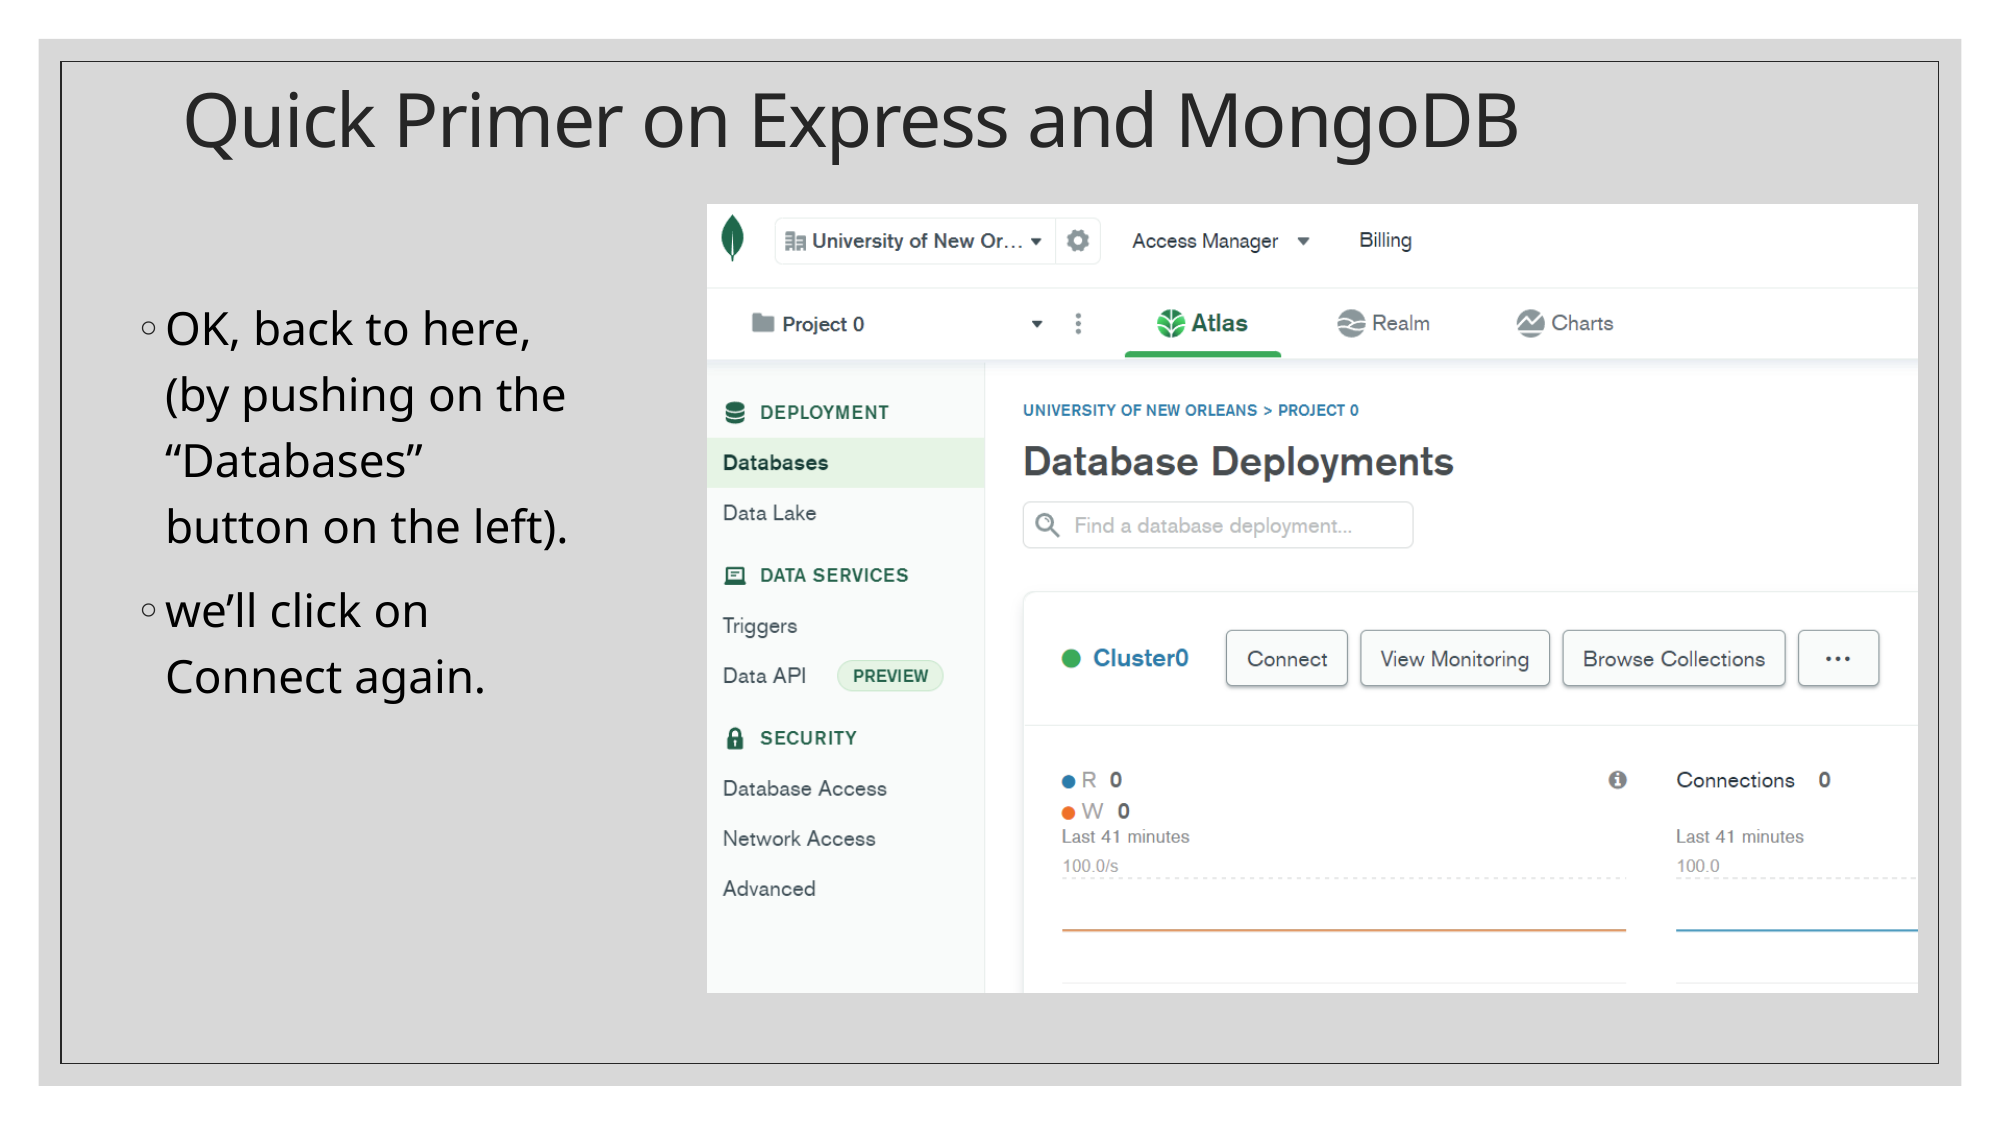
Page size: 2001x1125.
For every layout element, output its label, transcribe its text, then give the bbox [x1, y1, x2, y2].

title Quick Primer on Express and MongoDB [167, 10, 1818, 236]
picture [707, 204, 1918, 993]
list OK, back to here, (by pushing on the “Databases” button on the left). we’ll click on Connect again. [119, 281, 588, 1027]
